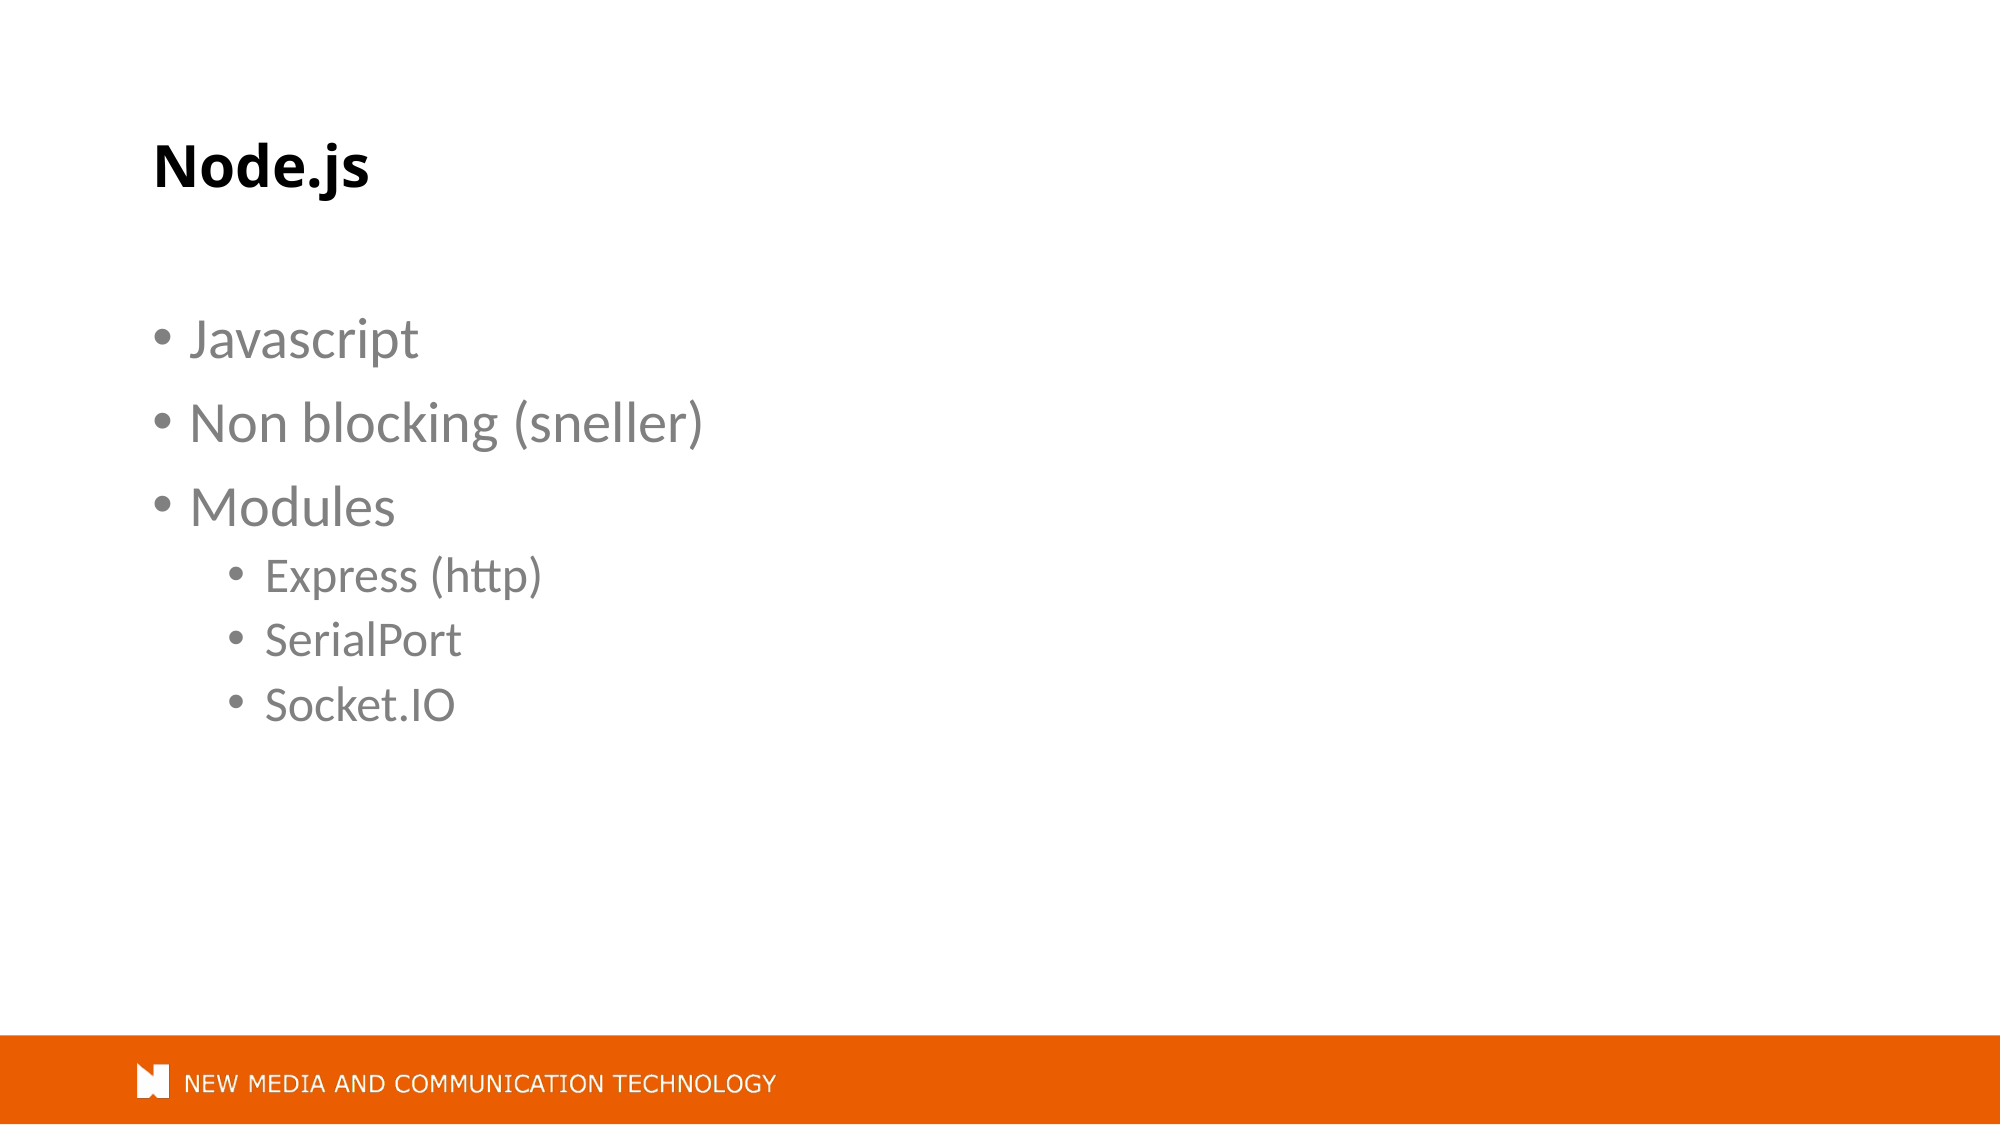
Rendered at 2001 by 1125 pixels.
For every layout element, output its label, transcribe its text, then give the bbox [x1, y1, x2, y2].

list Javascript Non blocking (sneller) Modules Express (http) SerialPort Socket.IO [137, 300, 989, 1013]
title Node.js [137, 59, 1863, 278]
picture [137, 1063, 832, 1103]
